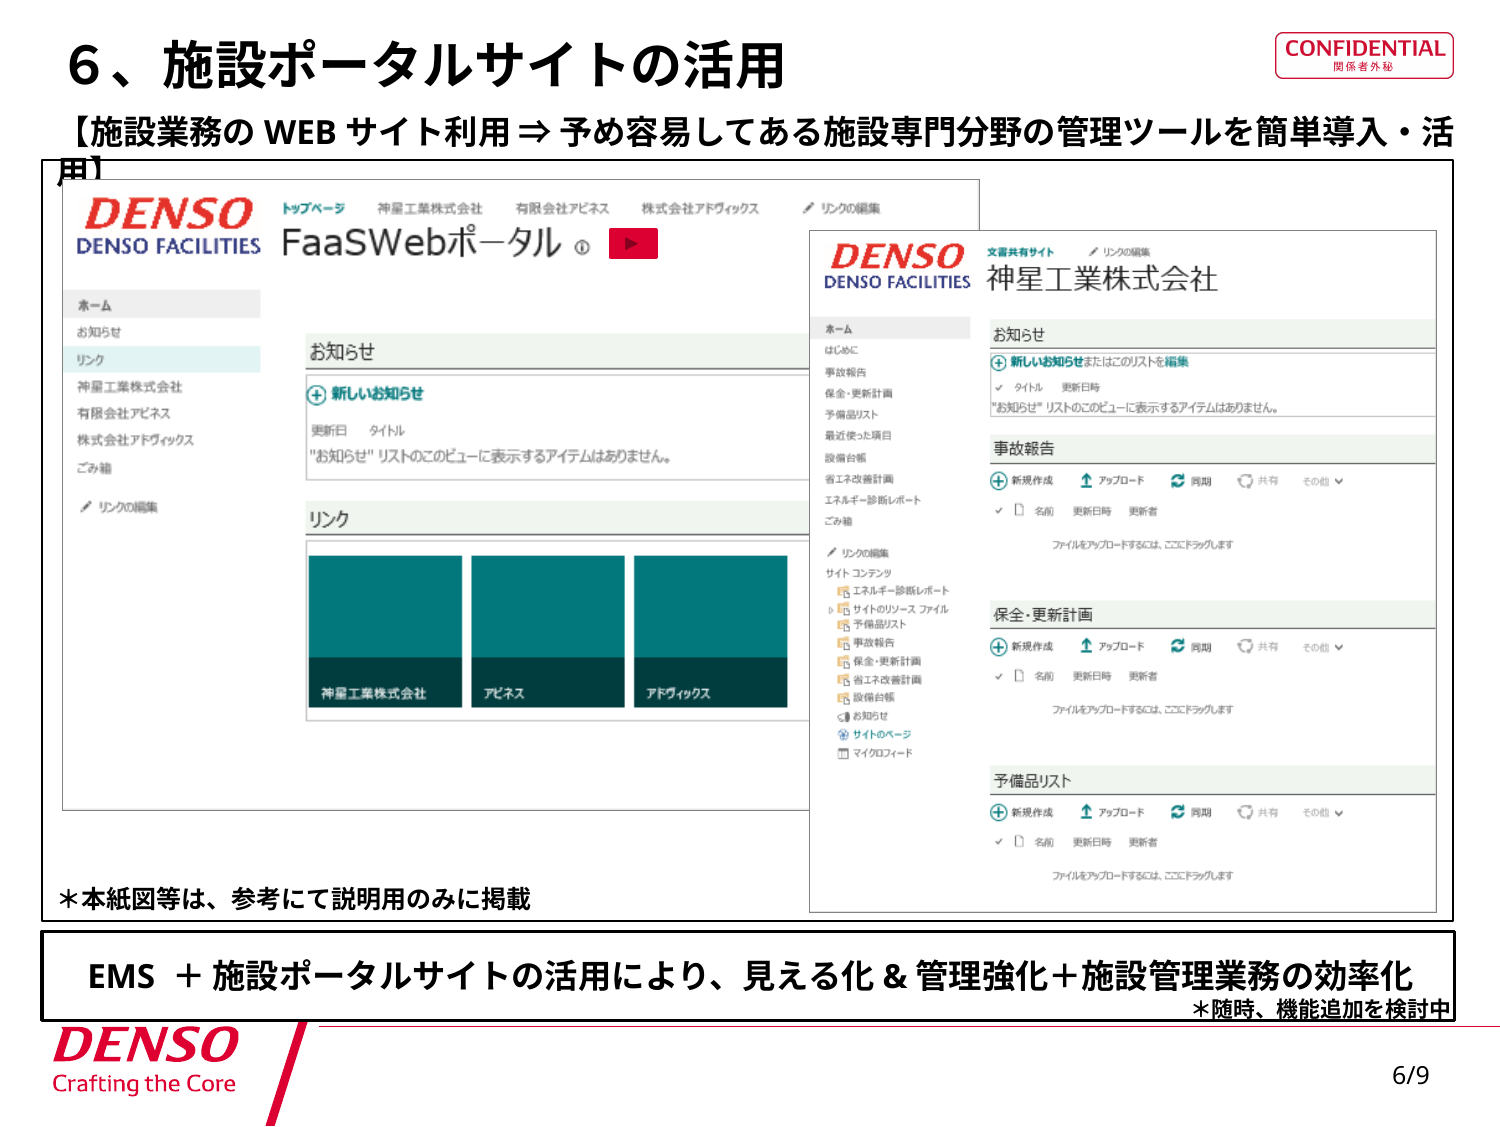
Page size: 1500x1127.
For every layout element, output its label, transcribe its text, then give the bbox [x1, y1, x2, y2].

text_box [40, 929, 1457, 1022]
text_box [40, 157, 1456, 923]
text_box ＊本紙図等は、参考にて説明用のみに掲載 [41, 876, 629, 922]
text_box 6/9 [1363, 1051, 1459, 1097]
text_box ＊随時、機能追加を検討中 [1175, 988, 1500, 1030]
text_box 【施設業務のWEBサイト利用 ⇒ 予め容易してある施設専門分野の管理ツールを簡単導入・活用】 [41, 104, 1485, 199]
title ６、施設ポータルサイトの活用 [0, 32, 1500, 110]
text_box EMS ＋ 施設ポータルサイトの活用により、見える化&管理強化＋施設管理業務の効率化 [41, 949, 1460, 1002]
picture [1275, 32, 1455, 79]
picture [61, 179, 1437, 914]
